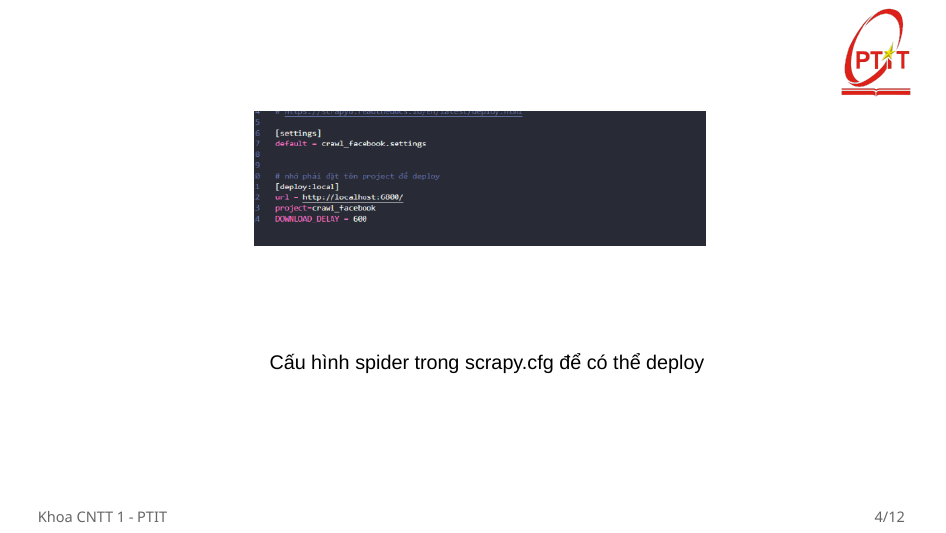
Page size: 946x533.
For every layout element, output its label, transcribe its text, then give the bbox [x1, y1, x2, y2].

footer Khoa CNTT 1 - PTIT [35, 505, 170, 533]
text_box Cấu hình spider trong scrapy.cfg để có thể deploy [254, 334, 759, 389]
picture [254, 110, 706, 246]
picture [833, 0, 923, 111]
slide_number 4/12 [864, 505, 910, 533]
